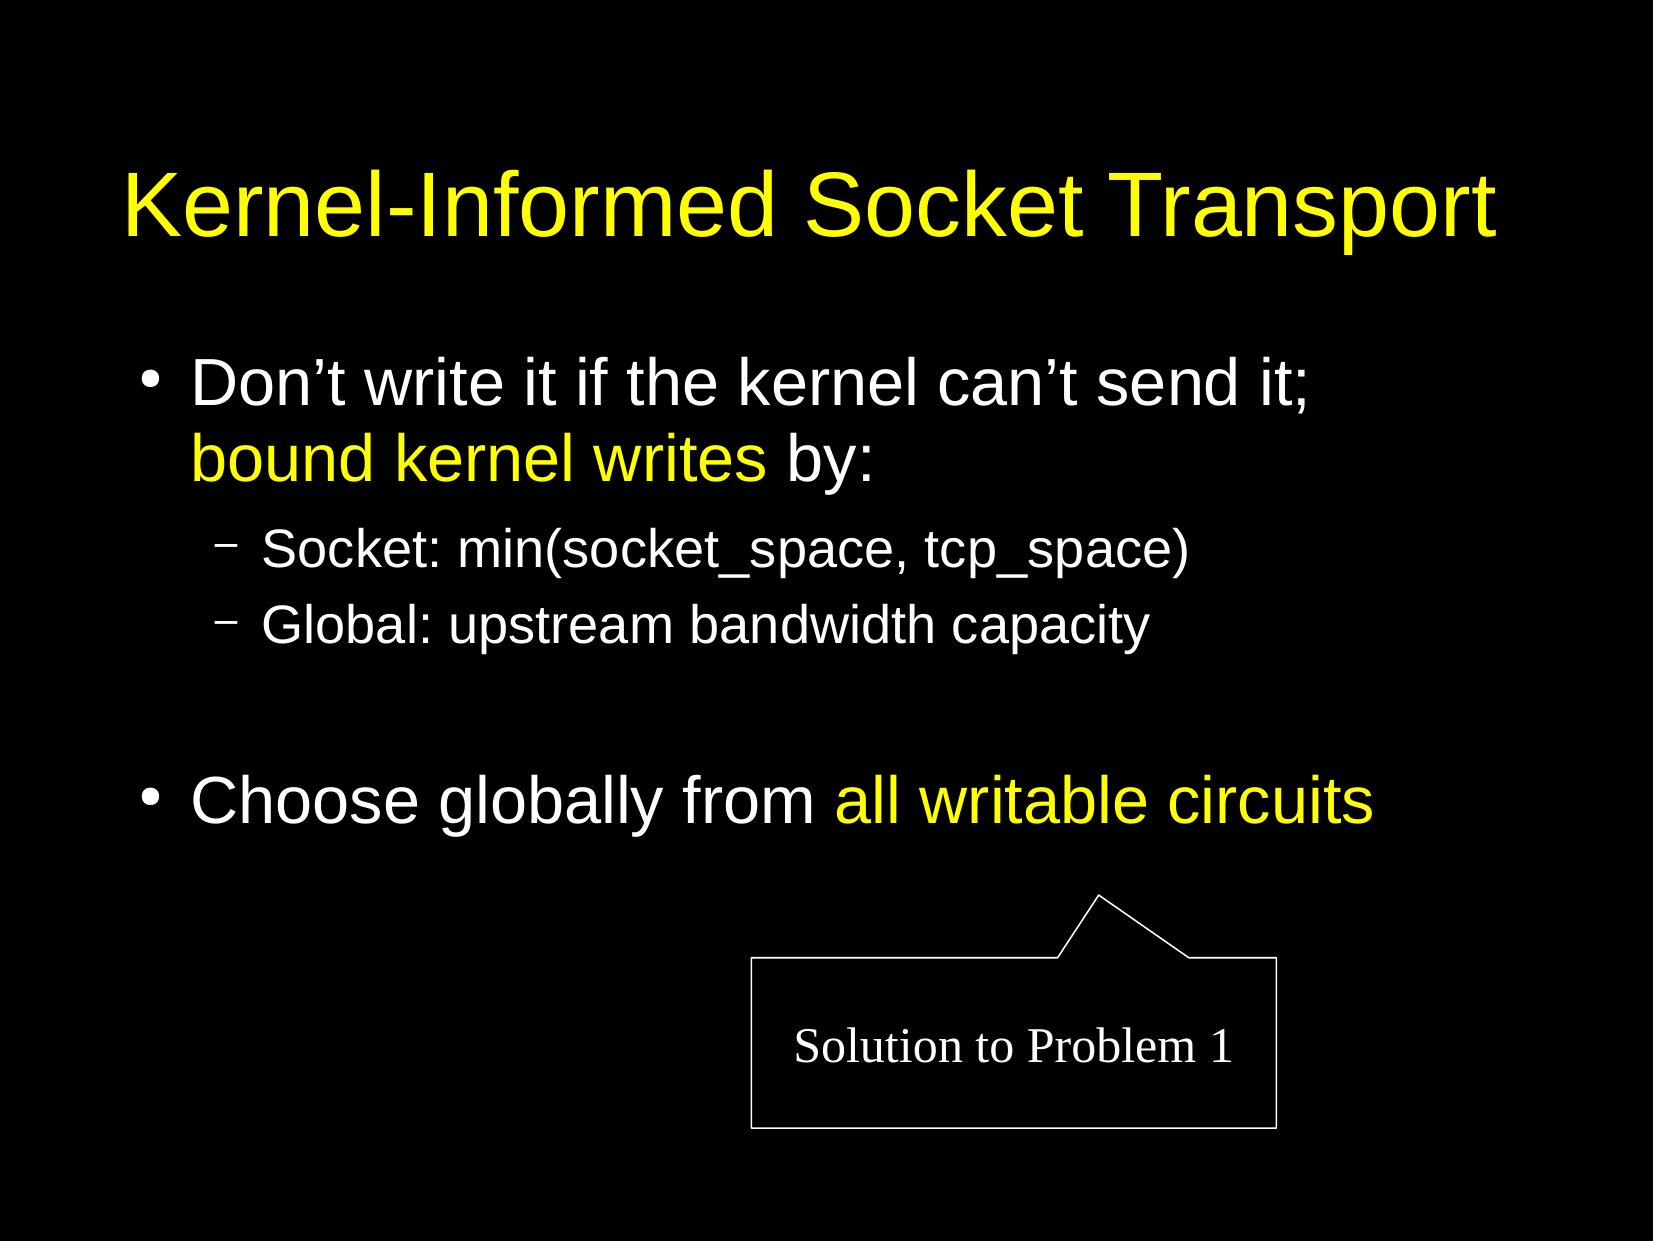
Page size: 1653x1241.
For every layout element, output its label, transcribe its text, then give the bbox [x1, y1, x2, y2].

text_box Solution to Problem 1 [751, 895, 1277, 1129]
title Kernel-Informed Socket Transport [121, 102, 1532, 309]
list Don’t write it if the kernel can’t send it; bound kernel writes by: Socket: min(socket_space, tcp_space) Global: upstream bandwidth capacity Choose globally from all writable circuits [121, 344, 1577, 1125]
